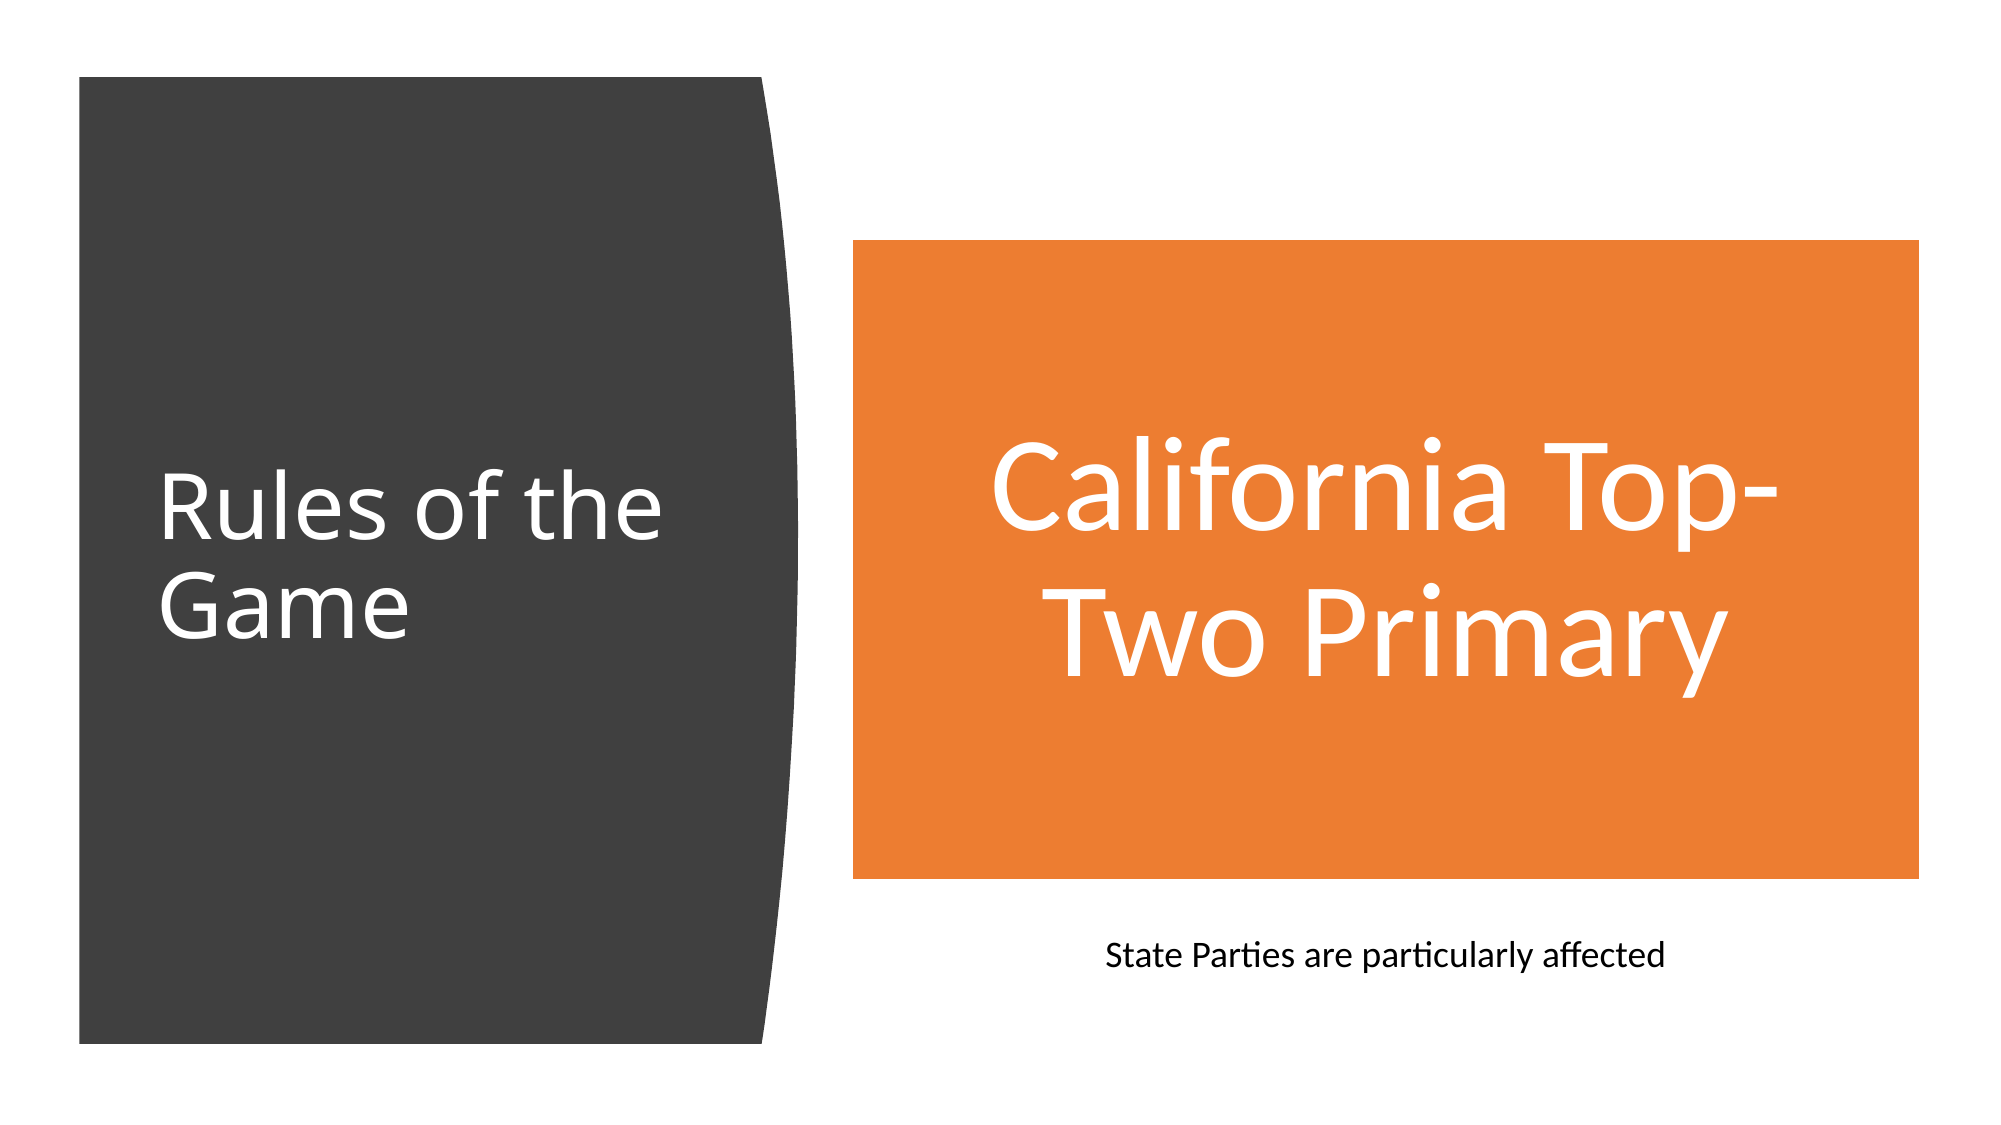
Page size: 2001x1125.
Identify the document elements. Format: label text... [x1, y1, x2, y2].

text_box [78, 76, 800, 1045]
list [852, 77, 1921, 1043]
title Rules of the Game [141, 166, 702, 953]
